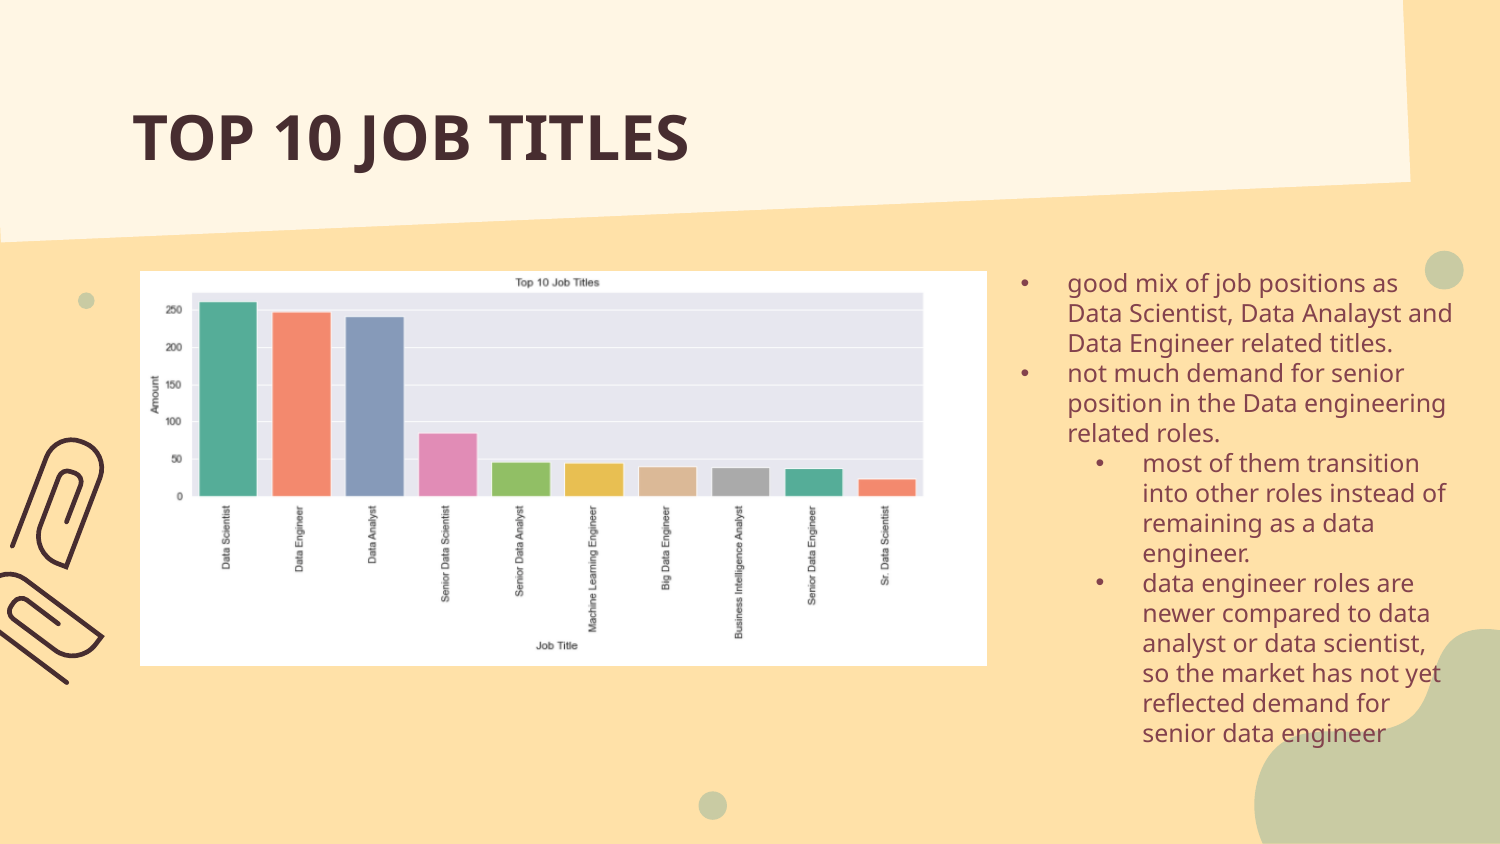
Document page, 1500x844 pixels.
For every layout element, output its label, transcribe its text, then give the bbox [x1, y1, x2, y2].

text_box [0, 427, 130, 683]
text_box [0, 0, 1411, 243]
title TOP 10 JOB TITLES [116, 88, 1383, 183]
subtitle good mix of job positions as Data Scientist, Data Analayst and Data Engineer related titles. not much demand for senior position in the Data engineering related roles. most of them transition into other roles instead of remaining as a data engineer. data engineer roles are newer compared to data analyst or data scientist, so the market has not yet reflected demand for senior data engineer [1005, 252, 1472, 775]
picture [140, 271, 987, 666]
